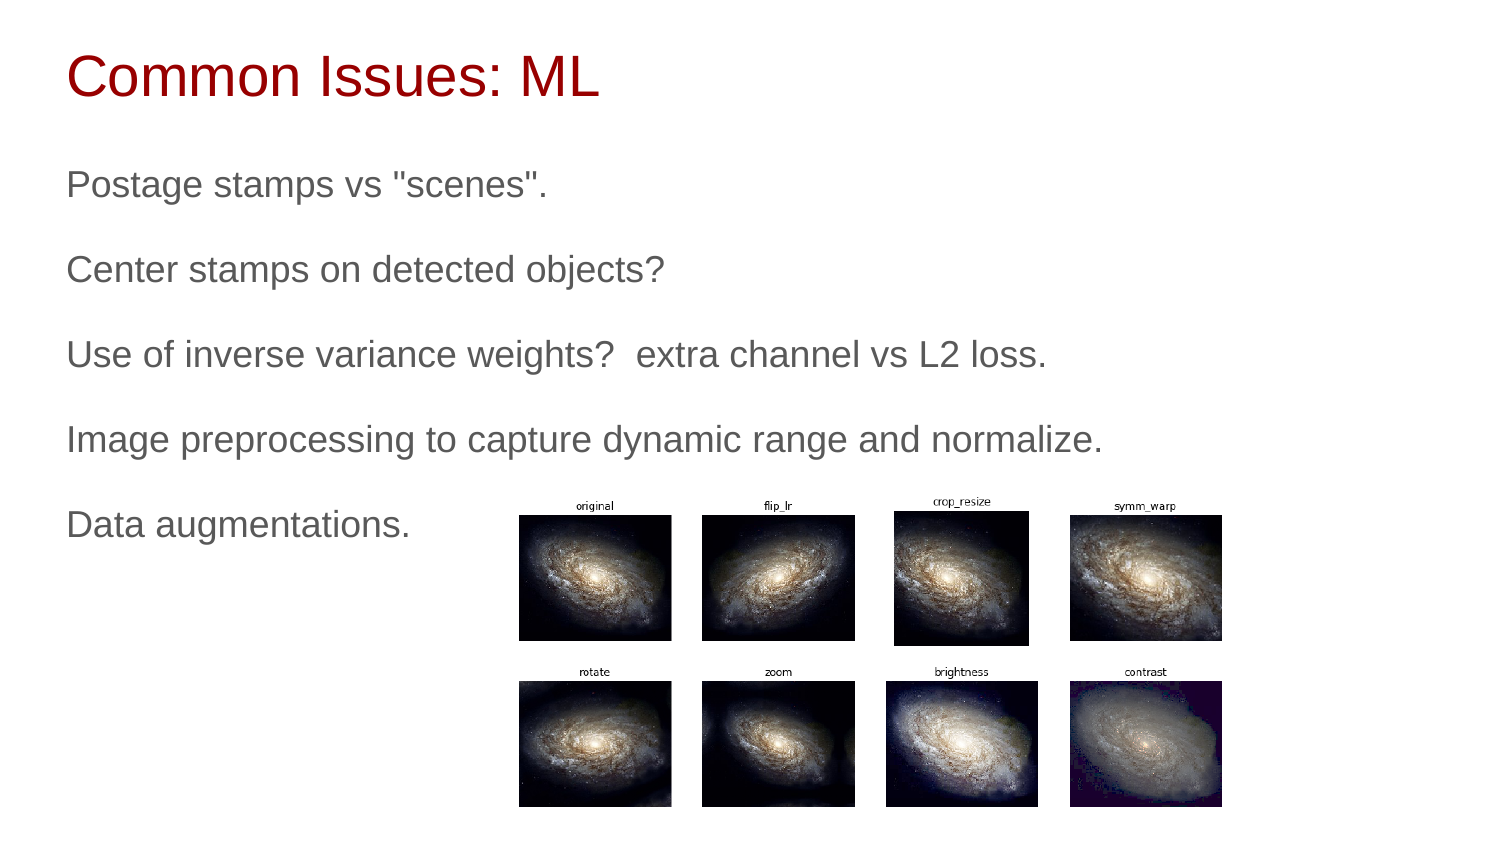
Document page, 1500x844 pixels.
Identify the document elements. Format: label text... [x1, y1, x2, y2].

title Common Issues: ML [51, 23, 1449, 117]
picture [487, 487, 1230, 828]
list Postage stamps vs "scenes". Center stamps on detected objects? Use of inverse variance weights? extra channel vs L2 loss. Image preprocessing to capture dynamic range and normalize. Data augmentations. [51, 137, 1449, 805]
